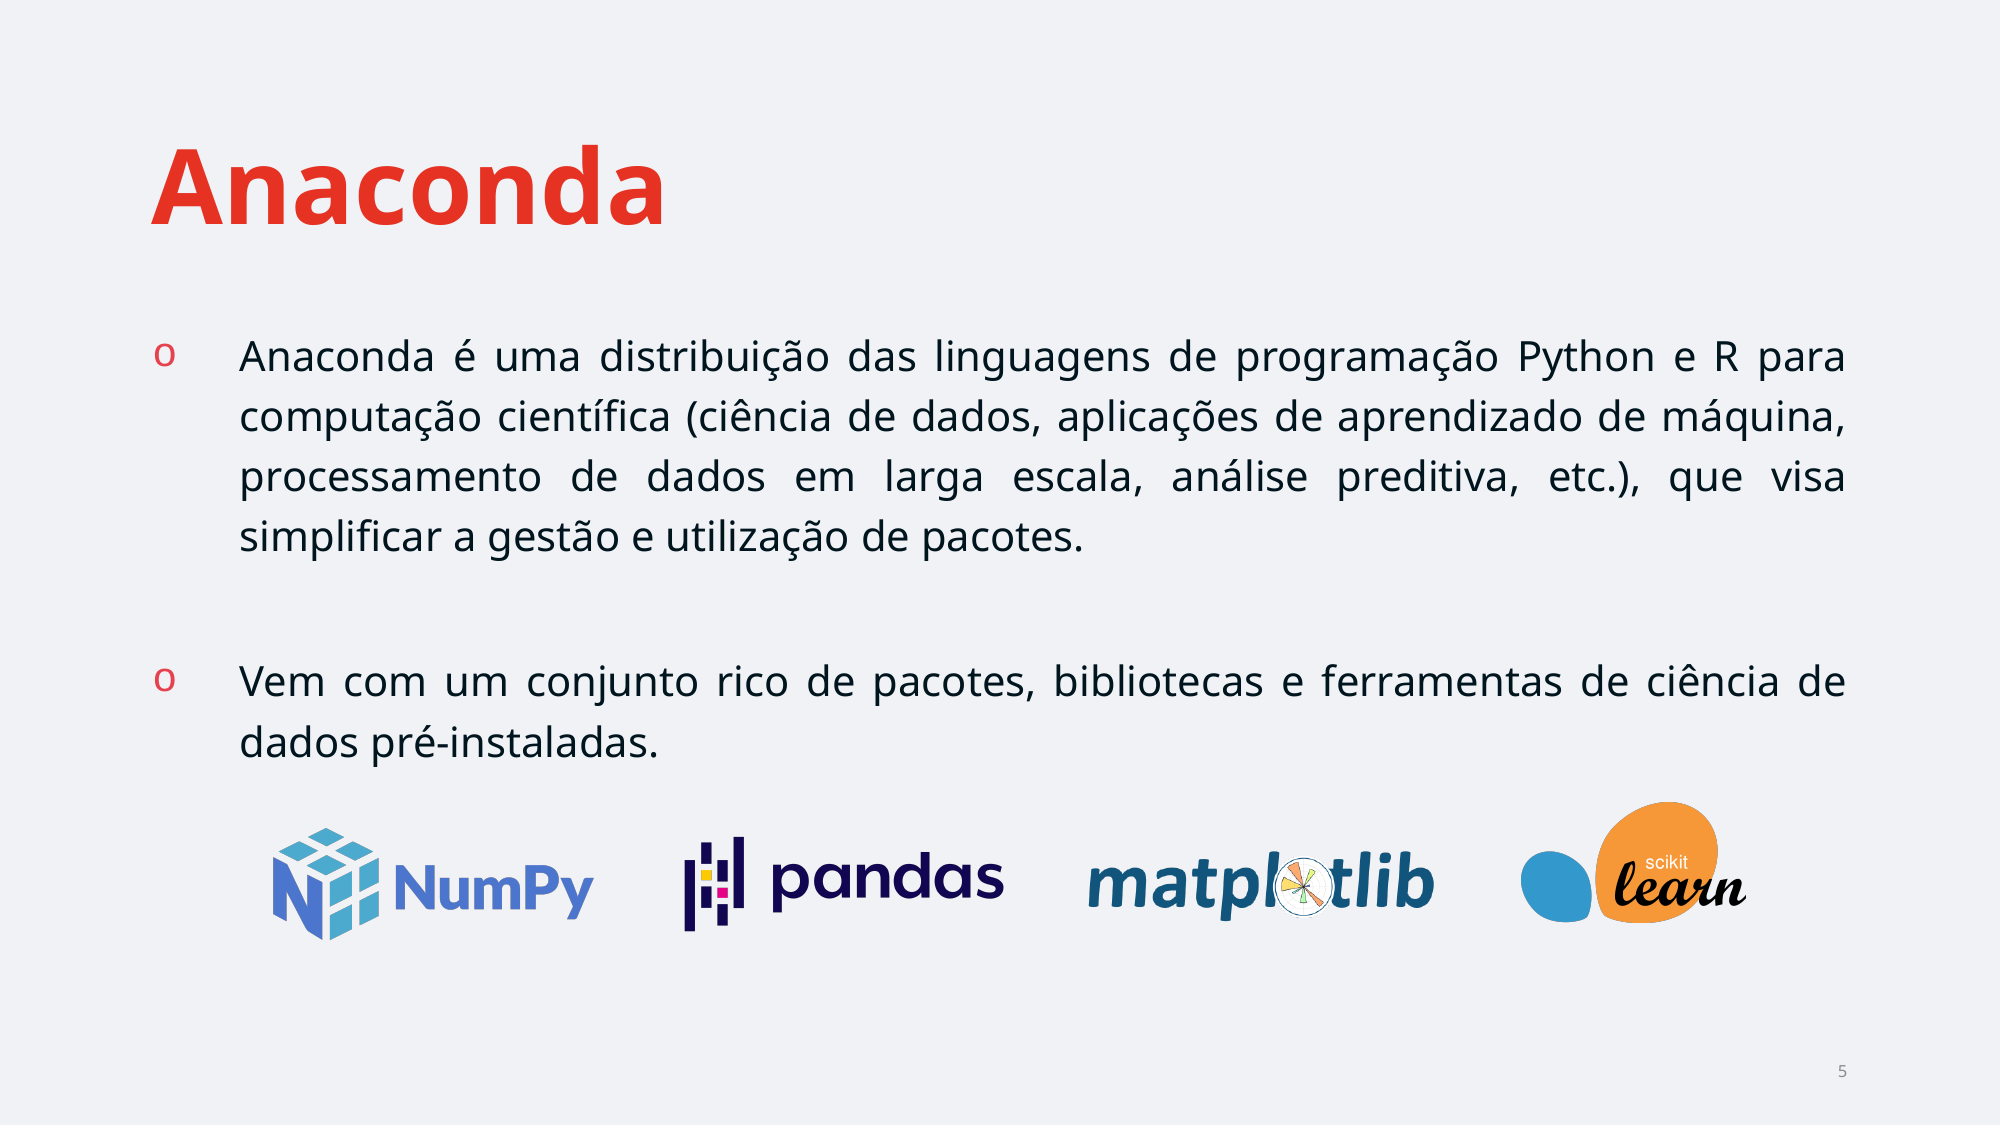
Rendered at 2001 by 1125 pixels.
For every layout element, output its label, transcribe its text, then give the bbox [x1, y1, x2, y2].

slide_number 5 [1412, 1042, 1863, 1103]
picture [1521, 802, 1746, 923]
picture [1072, 838, 1453, 930]
picture [669, 813, 1019, 955]
title Anaconda [136, 82, 1862, 300]
list Anaconda é uma distribuição das linguagens de programação Python e R para computação científica (ciência de dados, aplicações de aprendizado de máquina, processamento de dados em larga escala, análise preditiva, etc.), que visa simplificar a gestão e utilização de pacotes. Vem com um conjunto rico de pacotes, bibliotecas e ferramentas de ciência de dados pré-instaladas. [137, 312, 1863, 856]
picture [251, 802, 616, 966]
